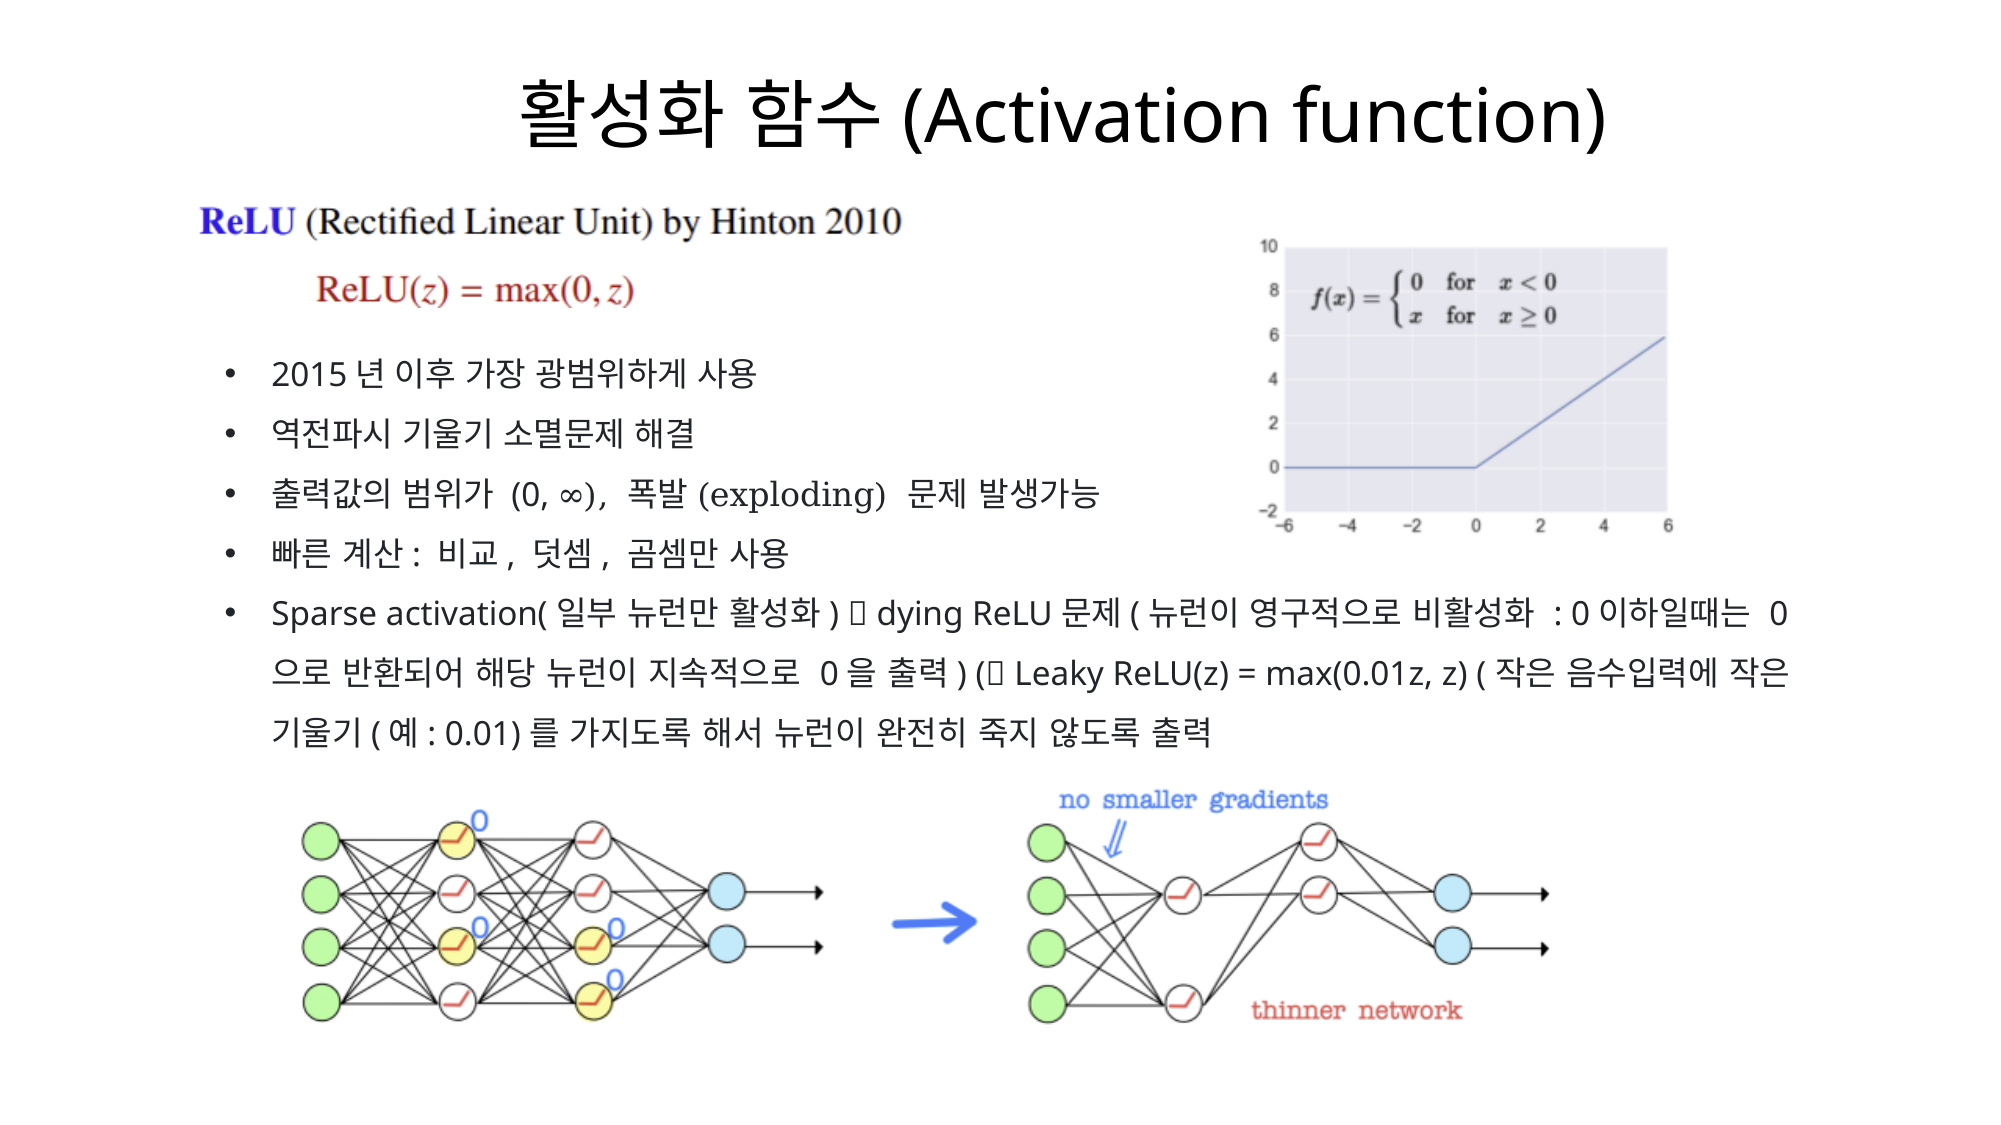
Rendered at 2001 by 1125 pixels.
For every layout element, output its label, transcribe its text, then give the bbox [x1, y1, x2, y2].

picture [1228, 208, 1728, 553]
picture [286, 780, 1593, 1056]
text_box 2015년 이후 가장 광범위하게 사용 역전파시 기울기 소멸문제 해결 출력값의 범위가 (0, ∞), 폭발(exploding) 문제 발생가능 빠른 계산: 비교, 덧셈, 곰셈만 사용 Sparse activation(일부 뉴런만 활성화)  dying ReLU문제(뉴런이 영구적으로 비활성화 : 0이하일때는 0으로 반환되어 해당 뉴런이 지속적으로 0을 출력) ( Leaky ReLU(z) = max(0.01z, z) (작은 음수입력에 작은 기울기(예: 0.01)를 가지도록 해서 뉴런이 완전히 죽지 않도록 출력 [209, 325, 1808, 760]
picture [194, 190, 918, 308]
text_box 활성화 함수(Activation function) [503, 60, 1650, 165]
